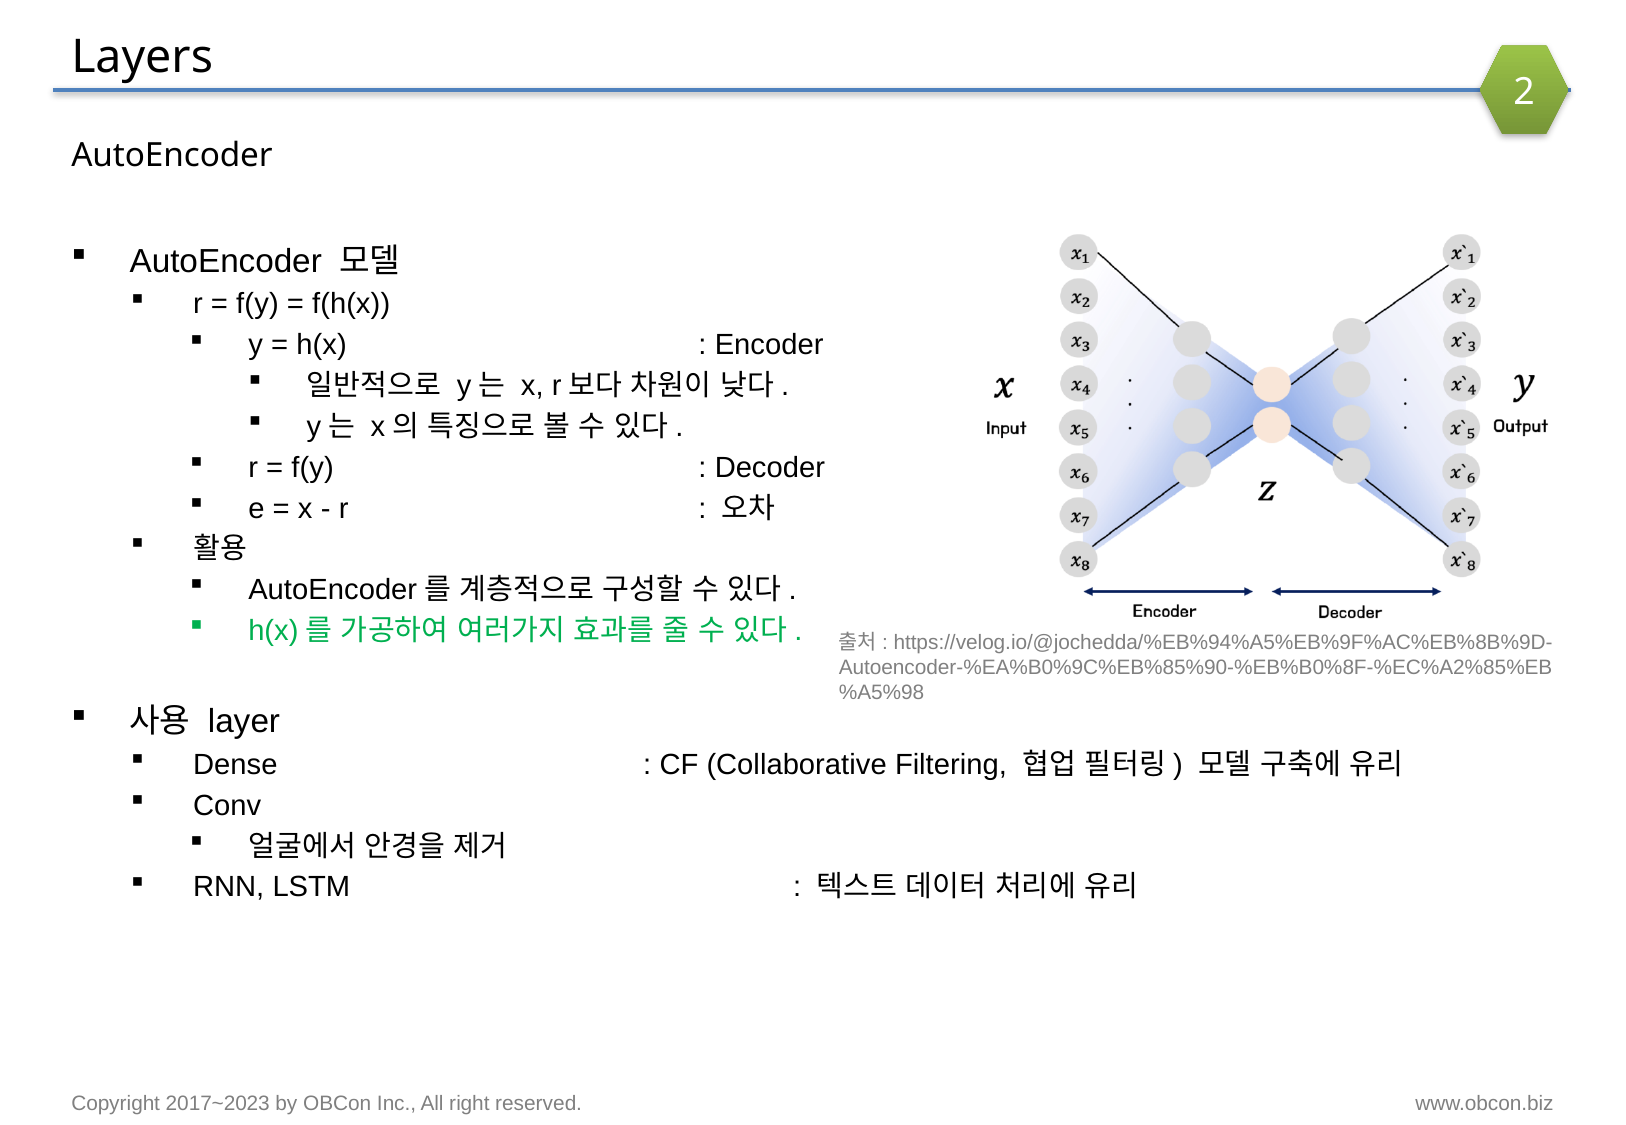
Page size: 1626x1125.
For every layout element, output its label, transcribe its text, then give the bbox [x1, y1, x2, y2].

text_box 출처: https://velog.io/@jochedda/%EB%94%A5%EB%9F%AC%EB%8B%9D-Autoencoder-%EA%B0%9C%EB%85%90-%EB%B0%8F-%EC%A2%85%EB%A5%98 [824, 621, 1569, 712]
title Layers [56, 19, 1569, 90]
text_box AutoEncoder 모델 r = f(y) = f(h(x)) y = h(x) : Encoder 일반적으로 y는 x, r보다 차원이 낮다. y는 x의 특징으로 볼 수 있다. r = f(y) : Decoder e = x - r : 오차 활용 AutoEncoder를 계층적으로 구성할 수 있다. h(x)를 가공하여 여러가지 효과를 줄 수 있다. 사용 layer Dense : CF (Collaborative Filtering, 협업 필터링) 모델 구축에 유리 Conv 얼굴에서 안경을 제거 RNN, LSTM : 텍스트 데이터 처리에 유리 [56, 231, 1569, 957]
picture [974, 226, 1569, 634]
list AutoEncoder [56, 125, 1569, 181]
text_box 2 [1479, 45, 1569, 134]
